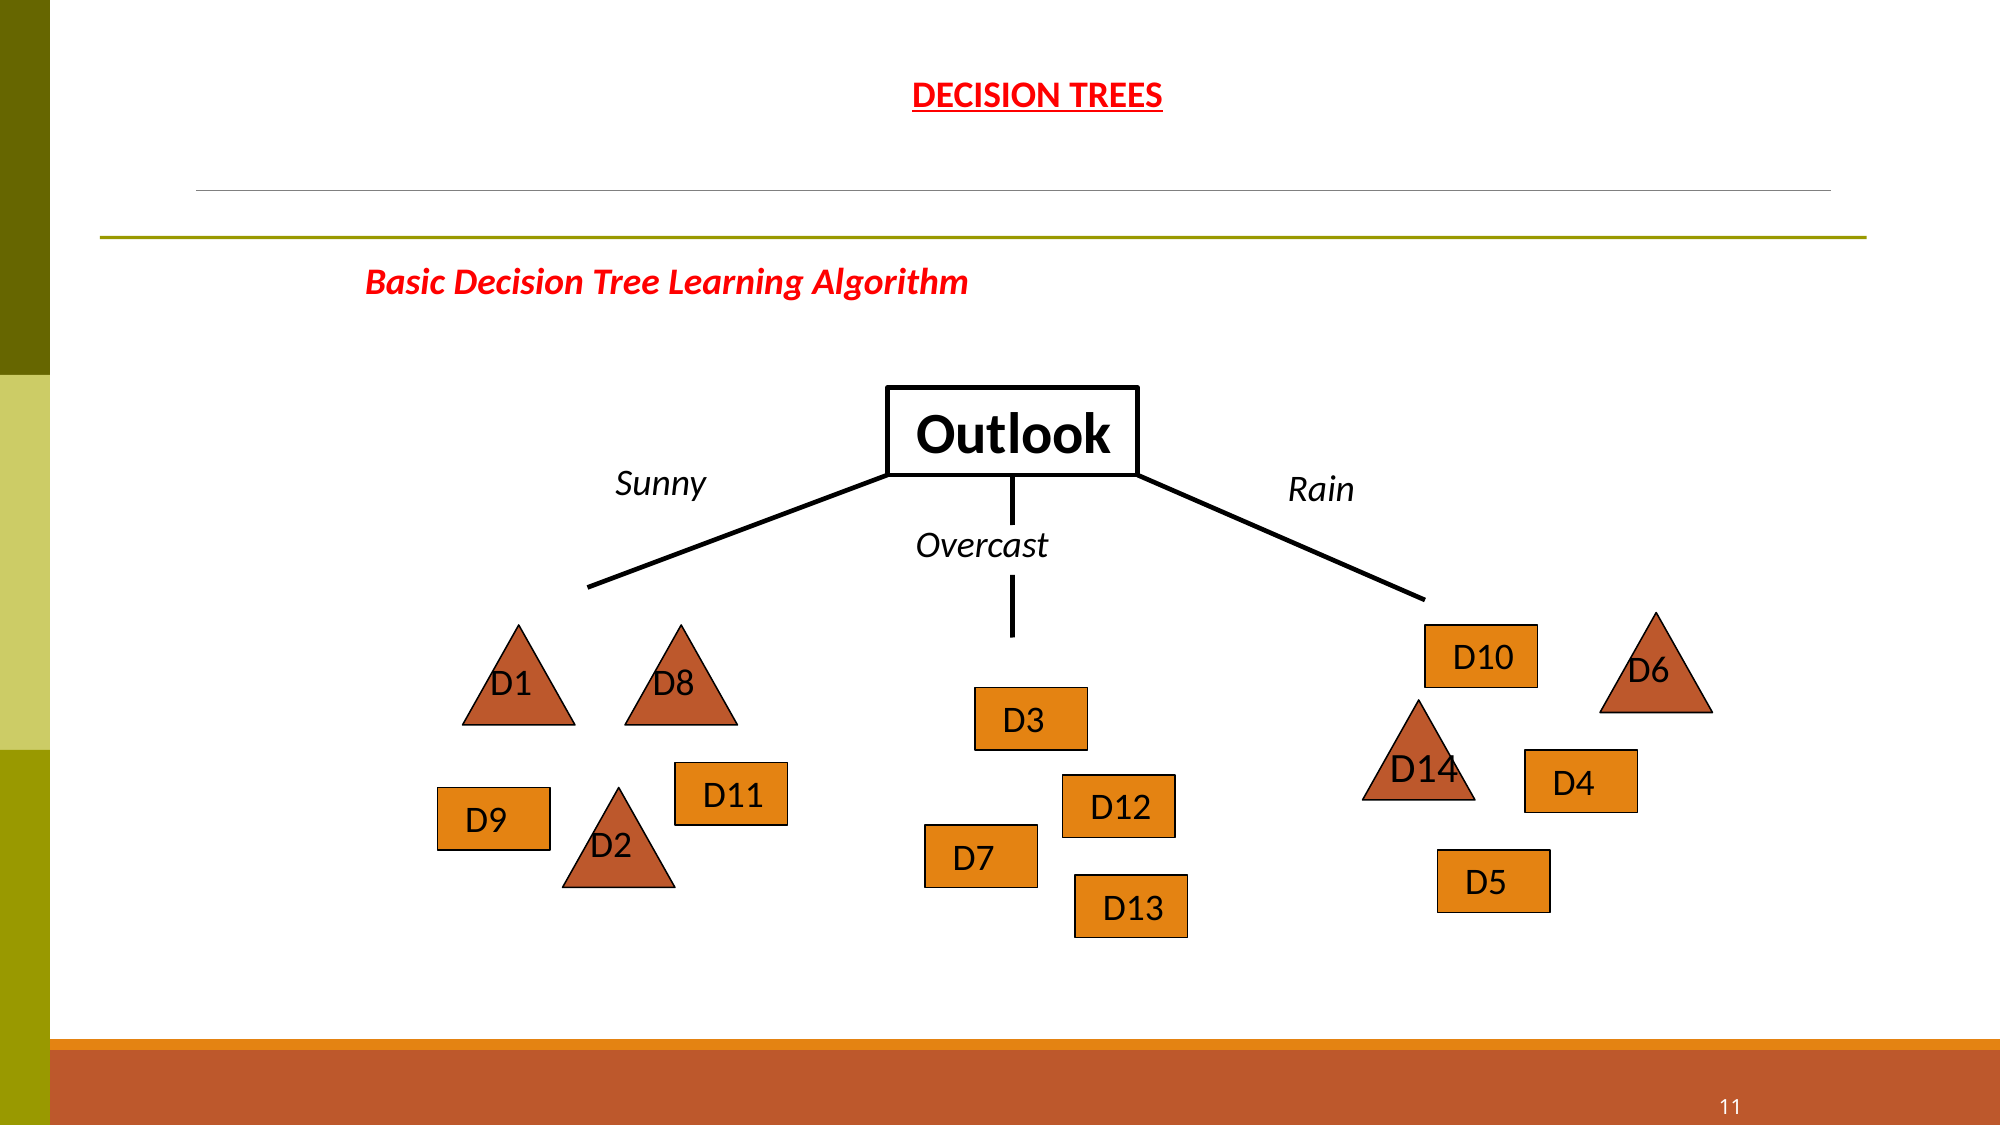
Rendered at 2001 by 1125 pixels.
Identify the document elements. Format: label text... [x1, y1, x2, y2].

text_box Rain [1280, 456, 1363, 517]
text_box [1361, 699, 1476, 801]
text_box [1524, 749, 1638, 813]
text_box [974, 686, 1088, 751]
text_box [436, 786, 551, 851]
text_box Basic Decision Tree Learning Algorithm [357, 249, 1684, 310]
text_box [1424, 624, 1538, 688]
text_box Sunny [607, 449, 714, 510]
text_box Overcast [908, 512, 1057, 573]
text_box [924, 824, 1038, 888]
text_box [1436, 849, 1551, 913]
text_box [1599, 611, 1713, 713]
slide_number 11 [1702, 1084, 1750, 1125]
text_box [561, 786, 676, 888]
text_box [624, 624, 738, 726]
text_box [887, 387, 1138, 475]
text_box DECISION TREES [382, 62, 1693, 123]
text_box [674, 761, 788, 826]
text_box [461, 624, 576, 726]
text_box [1074, 874, 1188, 938]
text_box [1061, 774, 1176, 838]
